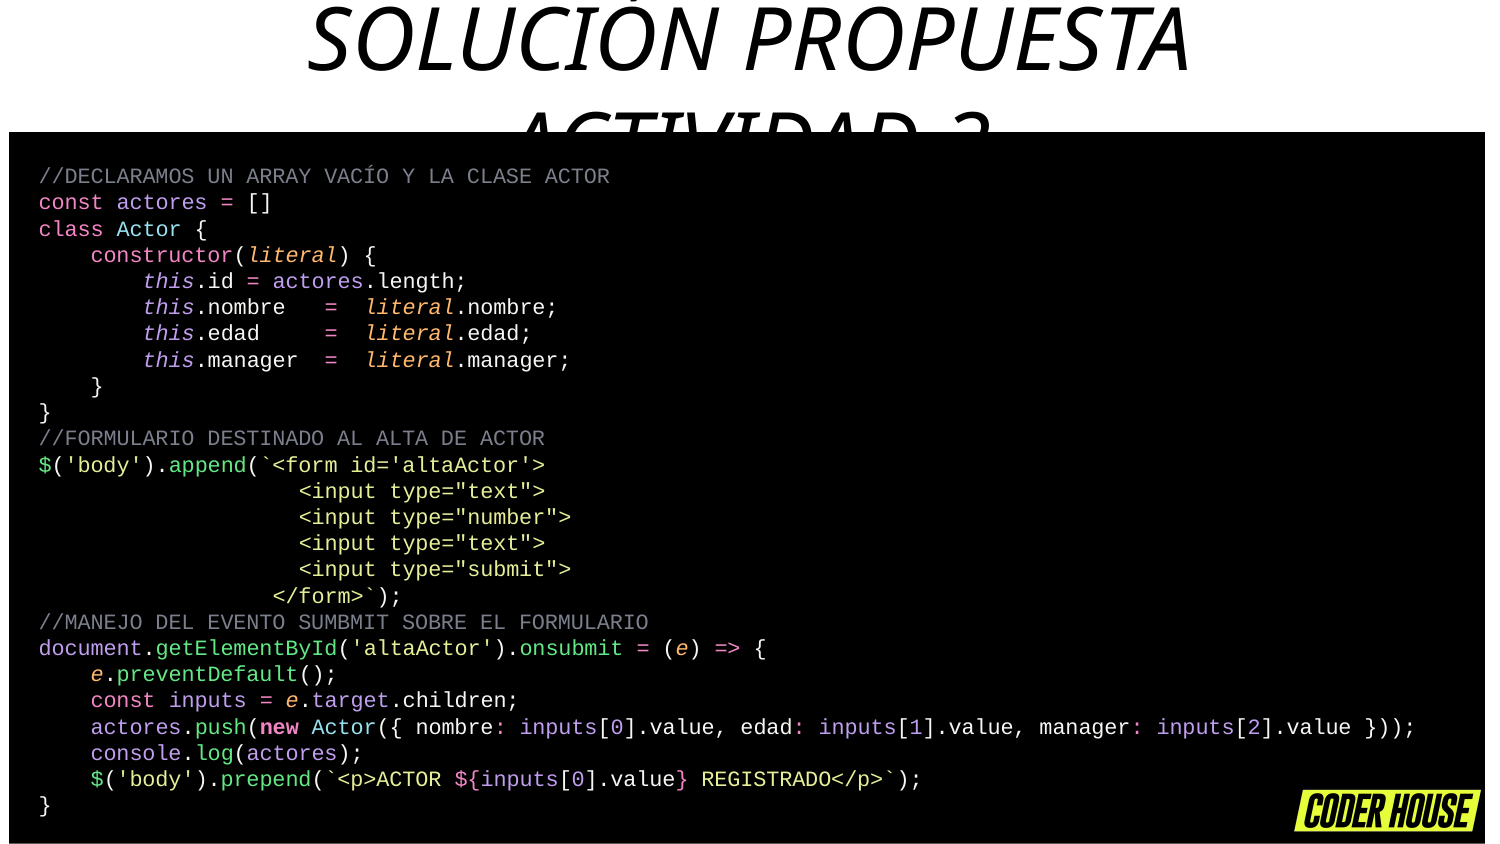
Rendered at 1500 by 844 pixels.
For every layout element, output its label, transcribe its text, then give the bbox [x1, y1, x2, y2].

text_box //DECLARAMOS UN ARRAY VACÍO Y LA CLASE ACTOR const actores = [] class Actor { constructor(literal) { this.id = actores.length; this.nombre = literal.nombre; this.edad = literal.edad; this.manager = literal.manager; } } //FORMULARIO DESTINADO AL ALTA DE ACTOR $('body').append(`<form id='altaActor'> <input type="text"> <input type="number"> <input type="text"> <input type="submit"> </form>`); //MANEJO DEL EVENTO SUMBMIT SOBRE EL FORMULARIO document.getElementById('altaActor').onsubmit = (e) => { e.preventDefault(); const inputs = e.target.children; actores.push(new Actor({ nombre: inputs[0].value, edad: inputs[1].value, manager: inputs[2].value })); console.log(actores); $('body').prepend(`<p>ACTOR ${inputs[0].value} REGISTRADO</p>`); } [9, 132, 1485, 844]
picture [1289, 783, 1486, 838]
text_box SOLUCIÓN PROPUESTA ACTIVIDAD 3 [109, 7, 1391, 132]
